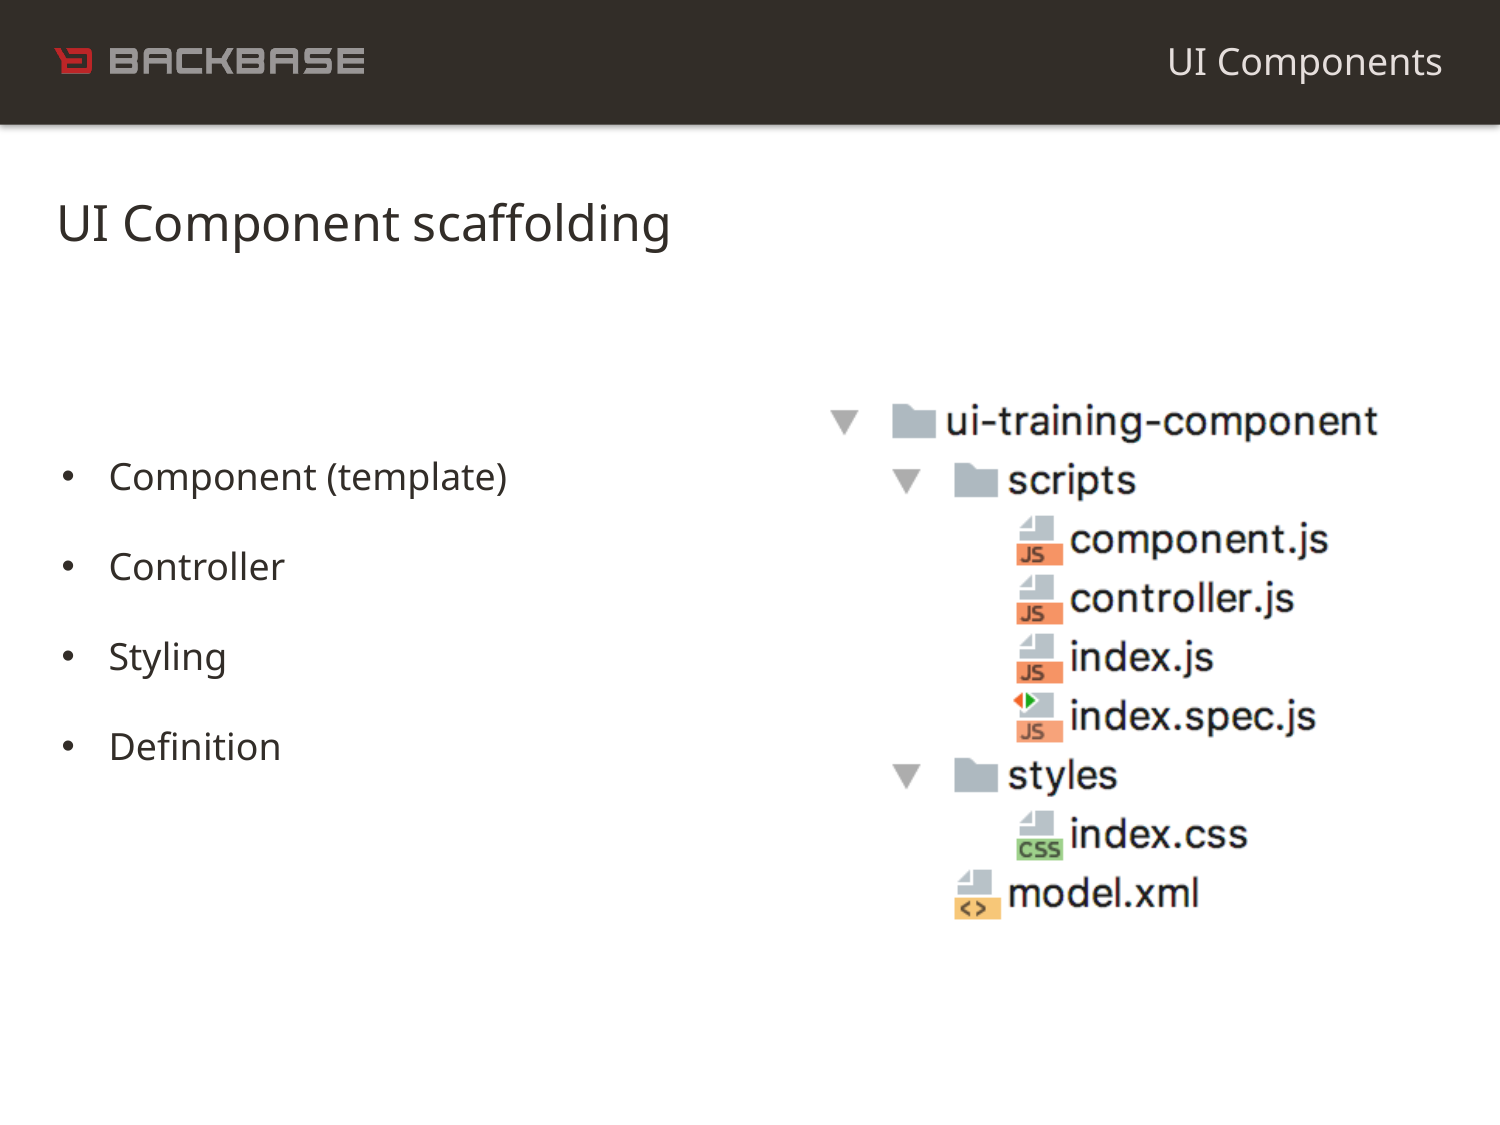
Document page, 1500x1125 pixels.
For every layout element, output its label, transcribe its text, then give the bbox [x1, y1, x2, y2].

text_box Component (template) Controller Styling Definition [46, 445, 656, 776]
text_box UI Component scaffolding [41, 184, 1378, 260]
picture [656, 398, 1476, 929]
list UI Components [430, 29, 1459, 91]
picture [54, 48, 364, 74]
